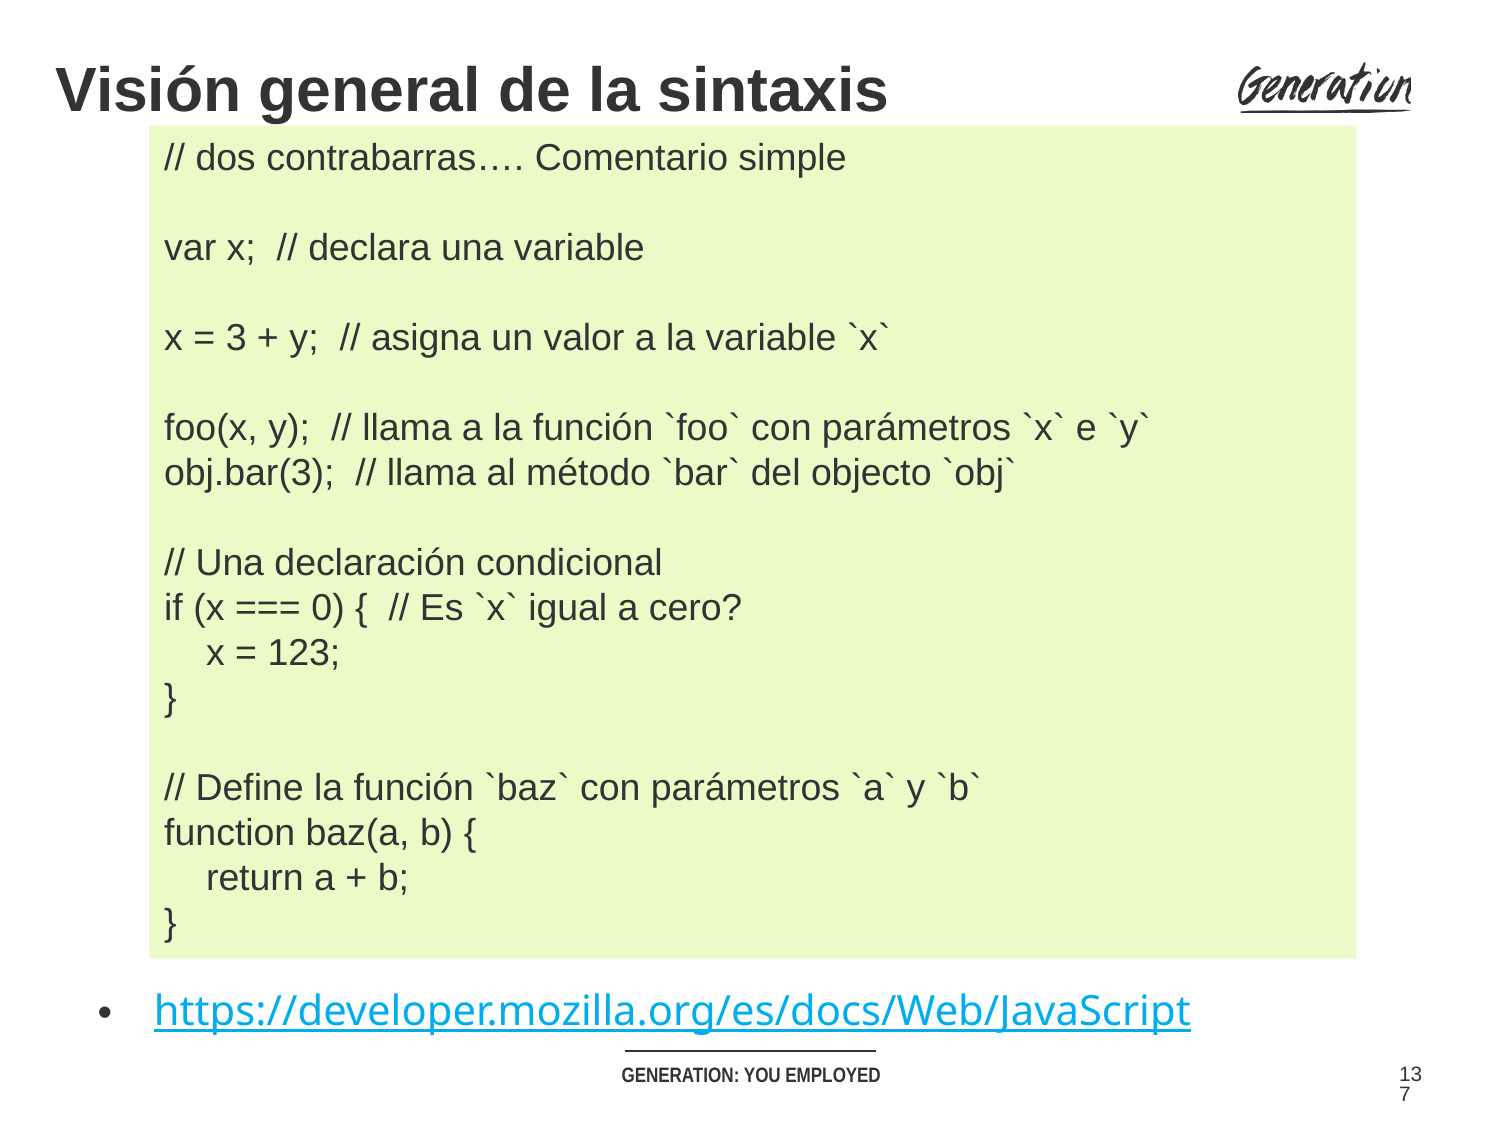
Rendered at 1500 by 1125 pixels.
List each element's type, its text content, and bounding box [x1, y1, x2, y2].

text_box // dos contrabarras…. Comentario simple var x; // declara una variable x = 3 + y; // asigna un valor a la variable `x` foo(x, y); // llama a la función `foo` con parámetros `x` e `y` obj.bar(3); // llama al método `bar` del objecto `obj` // Una declaración condicional if (x === 0) { // Es `x` igual a cero? x = 123; } // Define la función `baz` con parámetros `a` y `b` function baz(a, b) { return a + b; } [149, 125, 1357, 959]
title Visión general de la sintaxis [40, 41, 1210, 146]
picture [1238, 62, 1411, 113]
text_box https://developer.mozilla.org/es/docs/Web/JavaScript [82, 976, 1424, 1056]
